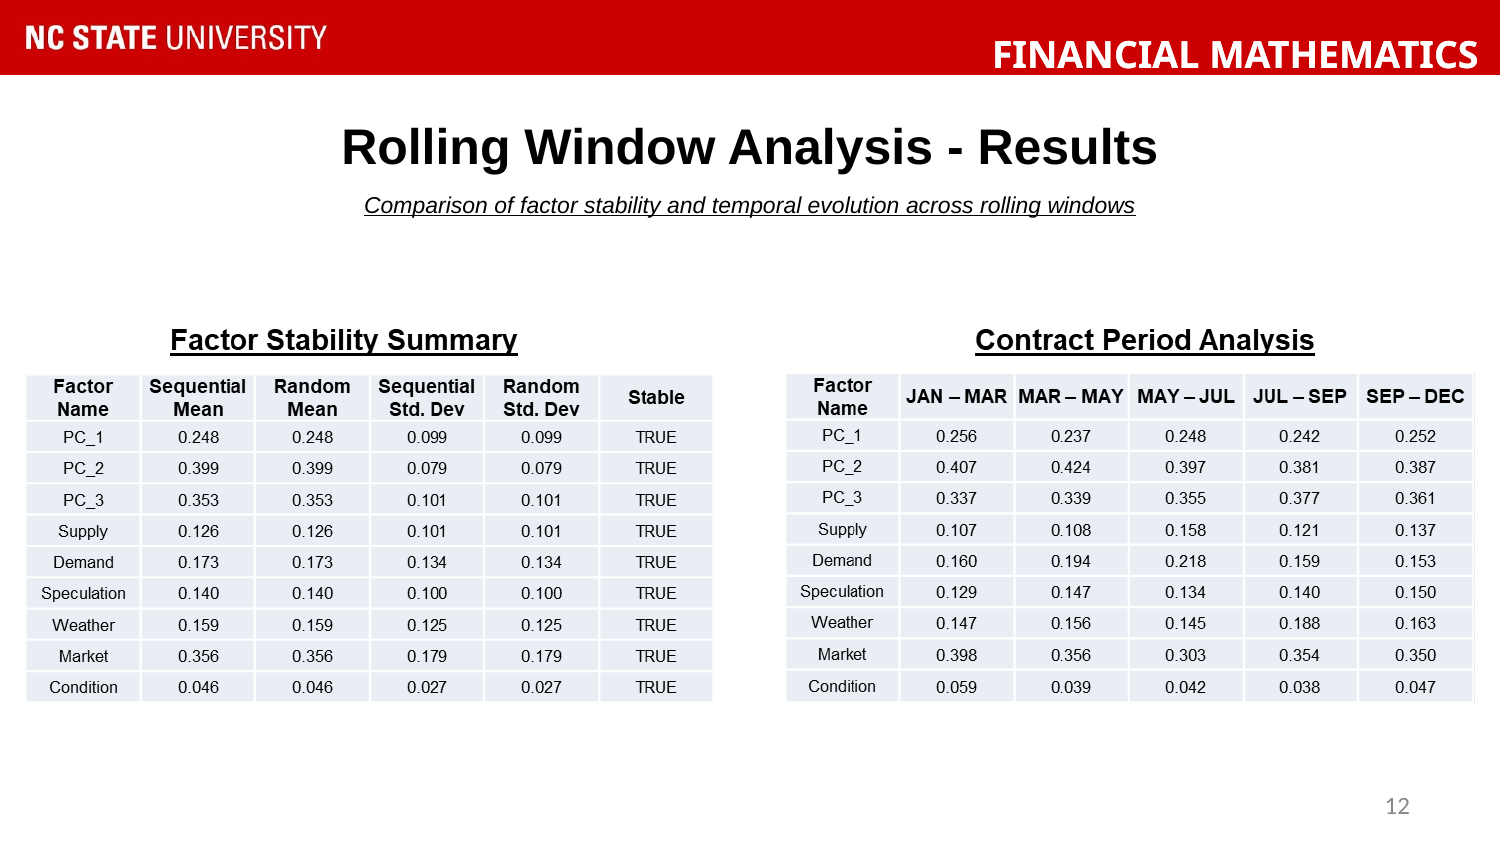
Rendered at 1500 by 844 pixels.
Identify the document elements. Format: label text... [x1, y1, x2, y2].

text_box Comparison of factor stability and temporal evolution across rolling windows [307, 176, 1193, 232]
slide_number ‹#› [1074, 782, 1425, 827]
text_box Rolling Window Analysis - Results [113, 99, 1387, 201]
picture [0, 0, 1500, 75]
picture [24, 312, 1476, 707]
